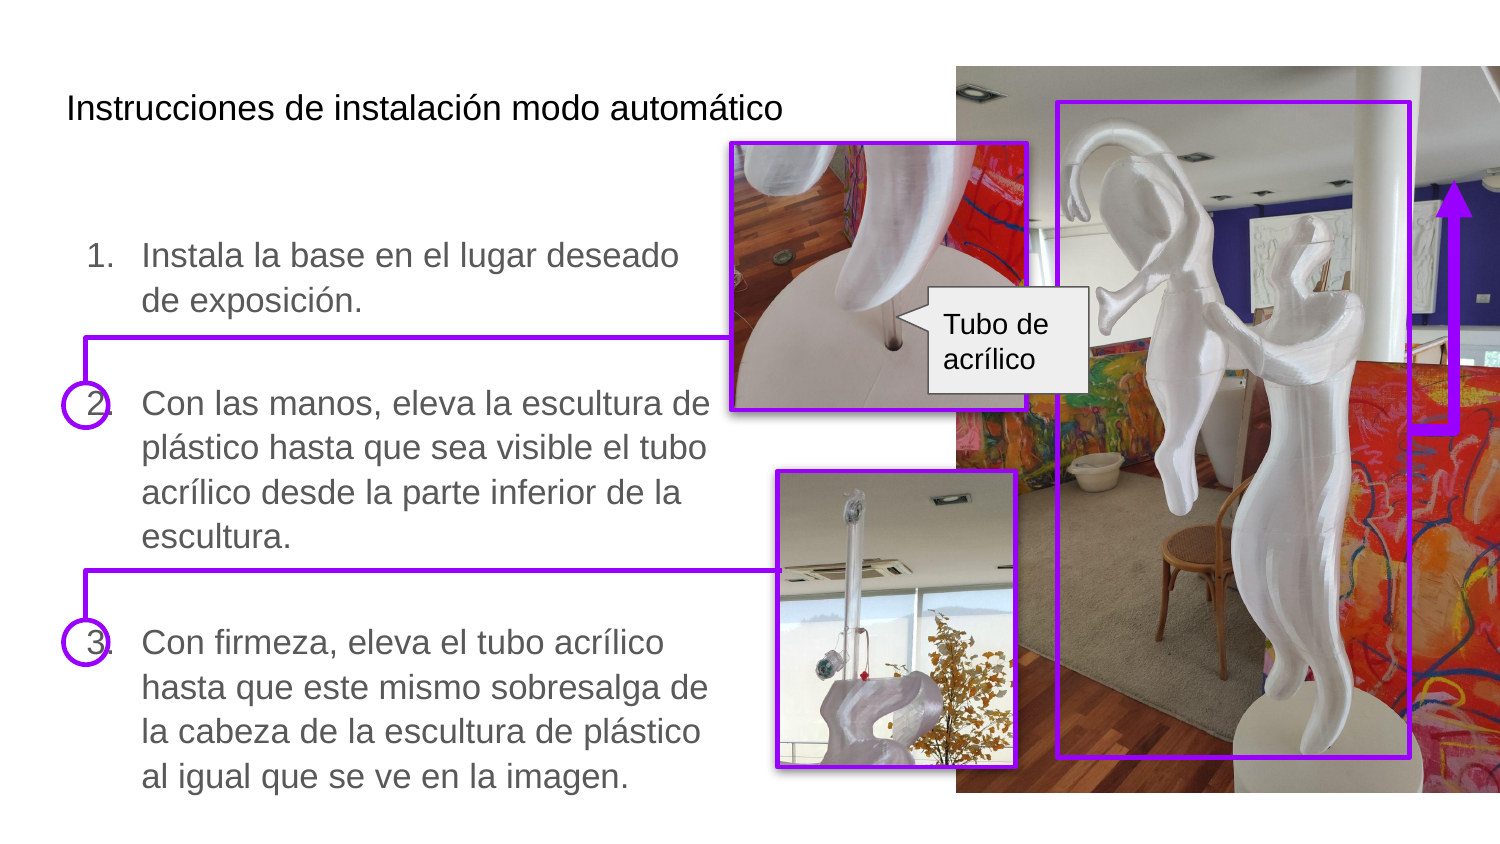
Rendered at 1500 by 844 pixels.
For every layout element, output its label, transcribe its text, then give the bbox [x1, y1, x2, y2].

picture [733, 66, 1500, 794]
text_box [1409, 179, 1455, 431]
list Instala la base en el lugar deseado de exposición. Con las manos, eleva la escultura de plástico hasta que sea visible el tubo acrílico desde la parte inferior de la escultura. Con firmeza, eleva el tubo acrílico hasta que este mismo sobresalga de la cabeza de la escultura de plástico al igual que se ve en la imagen. [463, 340, 736, 568]
title Instrucciones de instalación modo automático [436, 72, 835, 167]
list Instala la base en el lugar deseado de exposición. Con las manos, eleva la escultura de plástico hasta que sea visible el tubo acrílico desde la parte inferior de la escultura. Con firmeza, eleva el tubo acrílico hasta que este mismo sobresalga de la cabeza de la escultura de plástico al igual que se ve en la imagen. [51, 215, 403, 817]
text_box [63, 382, 109, 428]
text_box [386, 36, 432, 684]
list Instala la base en el lugar deseado de exposición. Con las manos, eleva la escultura de plástico hasta que sea visible el tubo acrílico desde la parte inferior de la escultura. Con firmeza, eleva el tubo acrílico hasta que este mismo sobresalga de la cabeza de la escultura de plástico al igual que se ve en la imagen. [463, 573, 736, 817]
text_box [63, 620, 109, 665]
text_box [408, 247, 459, 844]
title Instrucciones de instalación modo automático [51, 72, 381, 167]
list Instala la base en el lugar deseado de exposición. Con las manos, eleva la escultura de plástico hasta que sea visible el tubo acrílico desde la parte inferior de la escultura. Con firmeza, eleva el tubo acrílico hasta que este mismo sobresalga de la cabeza de la escultura de plástico al igual que se ve en la imagen. [436, 215, 721, 335]
